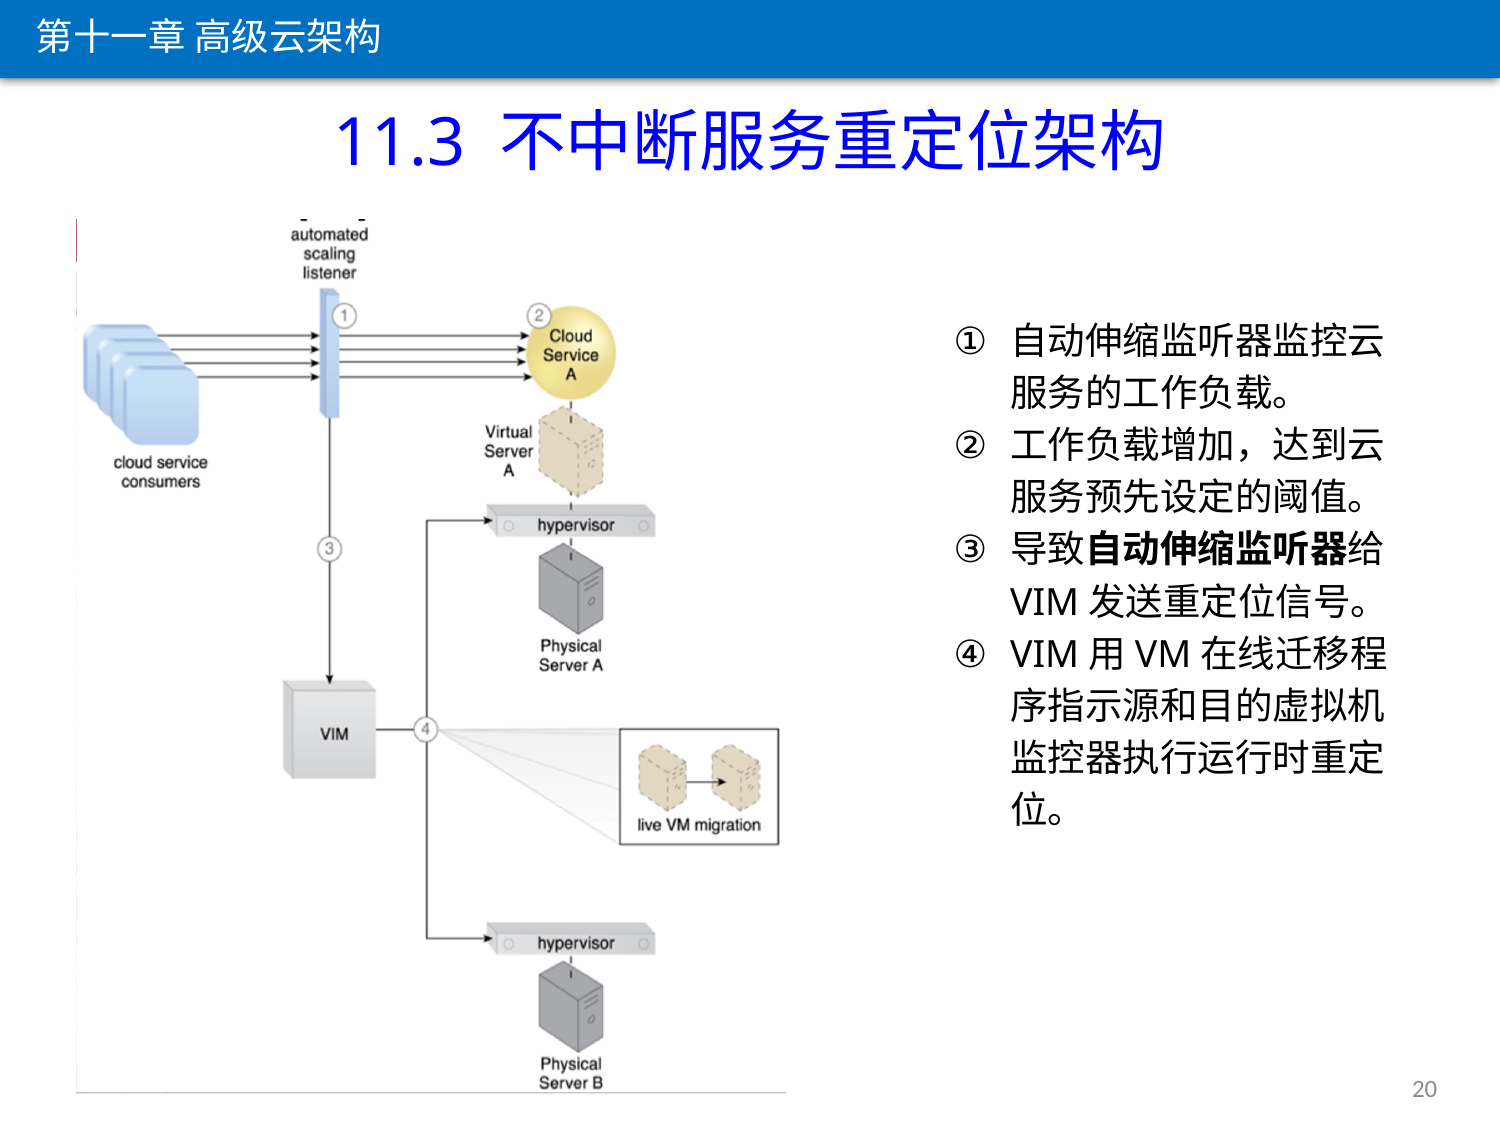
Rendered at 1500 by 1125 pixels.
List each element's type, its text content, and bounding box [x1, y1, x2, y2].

picture [76, 219, 786, 1094]
slide_number 20 [1115, 1057, 1453, 1118]
text_box 第十一章 高级云架构 [20, 5, 397, 66]
text_box 11.3 不中断服务重定位架构 [0, 91, 1500, 187]
text_box [0, 0, 1500, 79]
text_box 自动伸缩监听器监控云服务的工作负载。 工作负载增加，达到云服务预先设定的阈值。 导致自动伸缩监听器给VIM发送重定位信号。 VIM用VM在线迁移程序指示源和目的虚拟机监控器执行运行时重定位。 [938, 302, 1424, 839]
